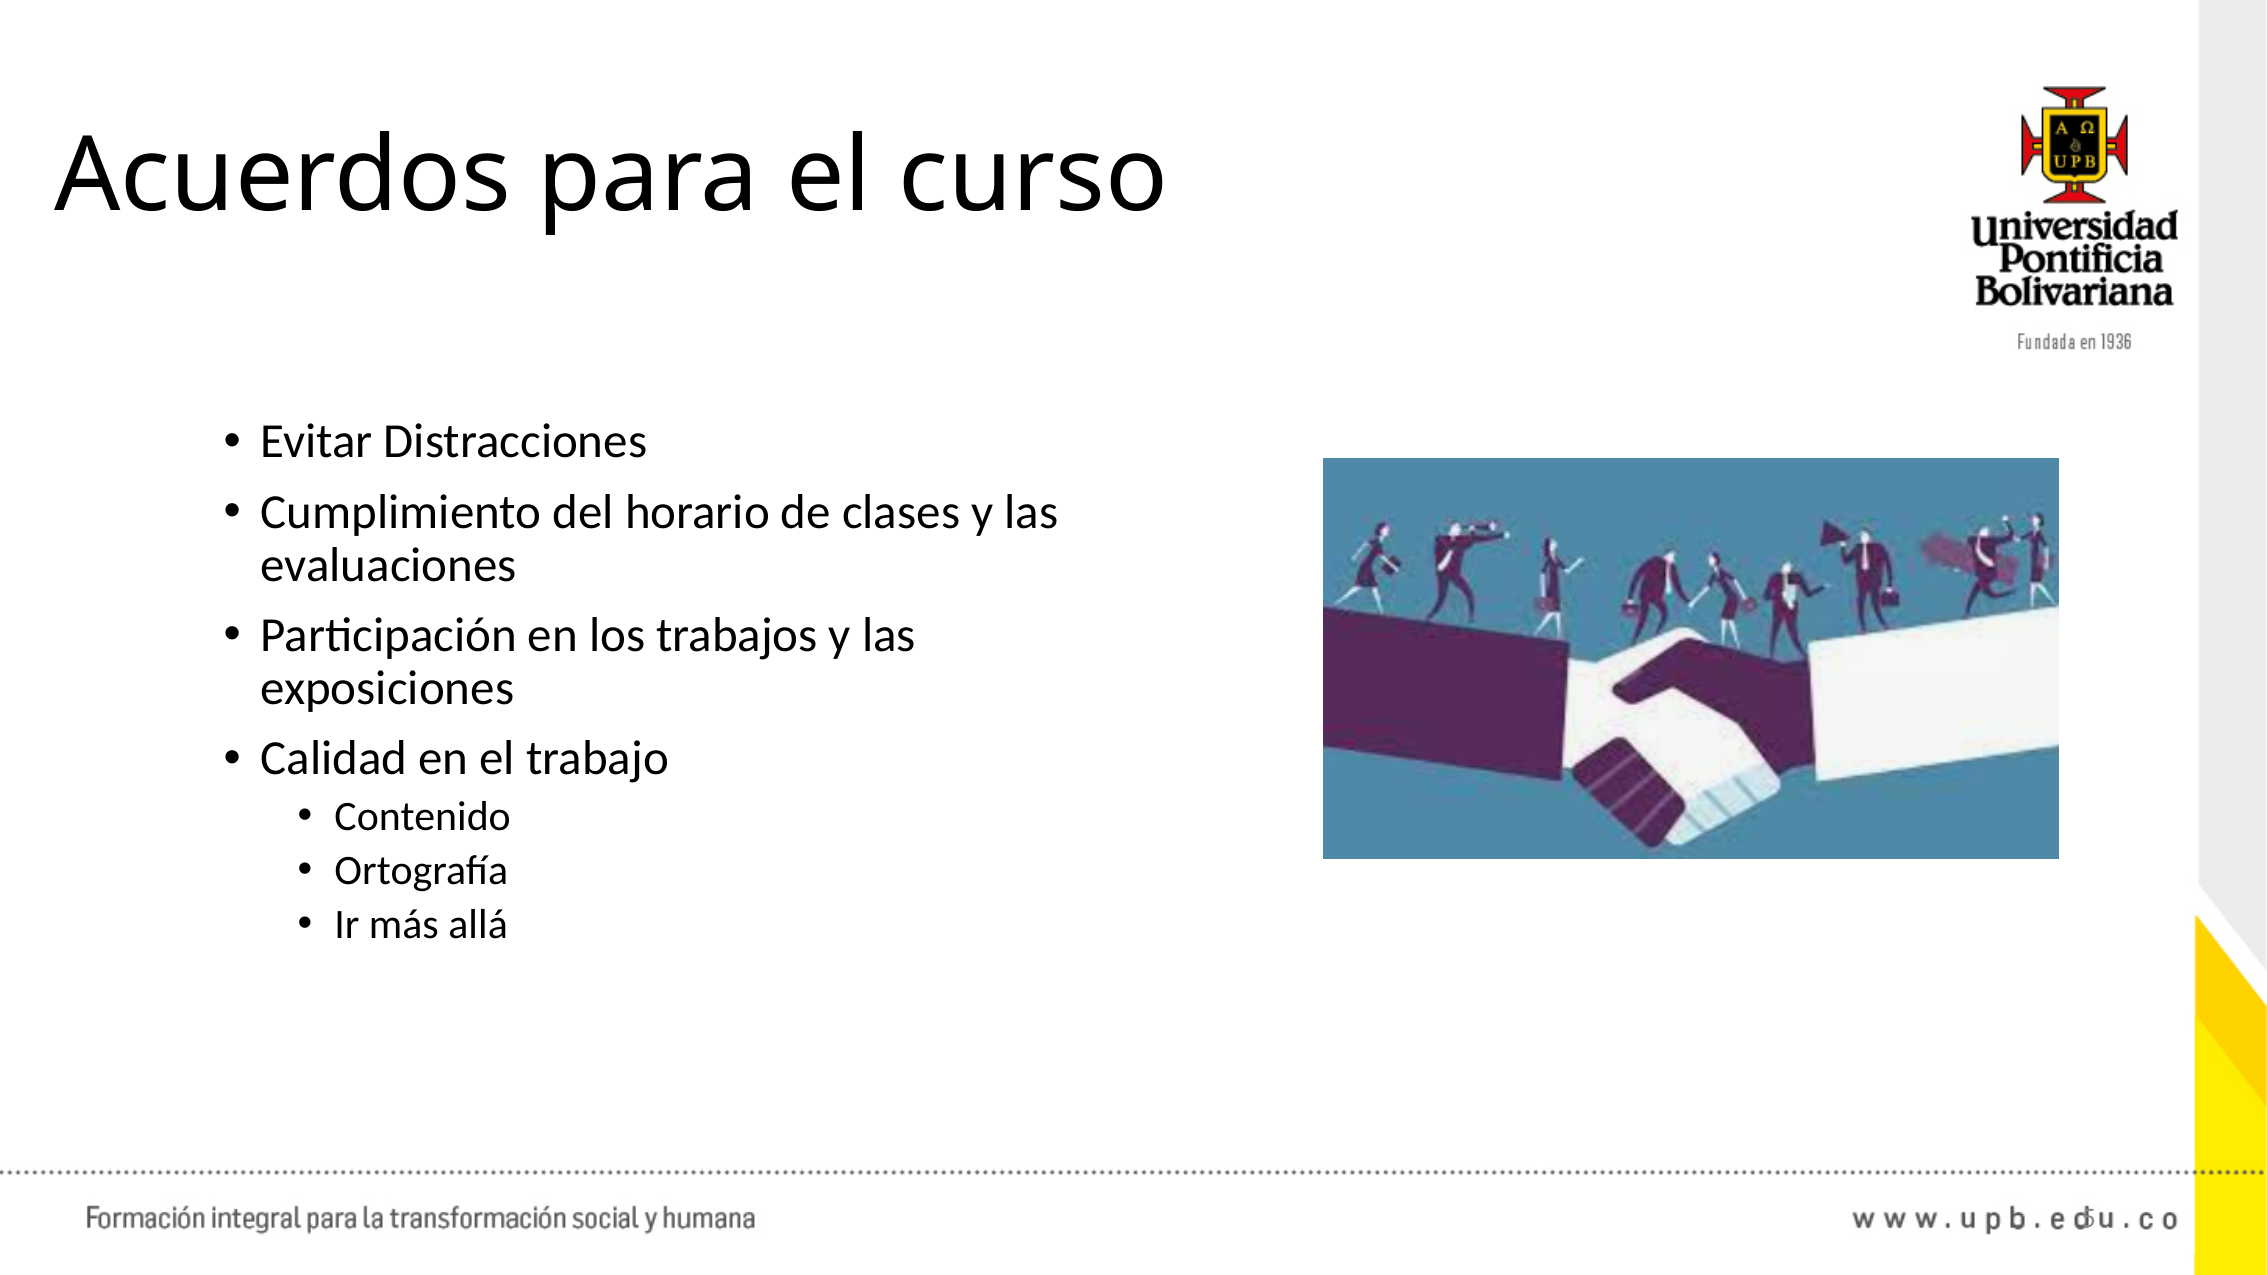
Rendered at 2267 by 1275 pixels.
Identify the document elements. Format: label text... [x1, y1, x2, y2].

title Acuerdos para el curso [39, 53, 1759, 300]
slide_number 5 [1600, 1181, 2111, 1250]
picture [0, 0, 2267, 1275]
list Evitar Distracciones Cumplimiento del horario de clases y las evaluaciones Participación en los trabajos y las exposiciones Calidad en el trabajo Contenido Ortografía Ir más allá [208, 408, 1191, 957]
